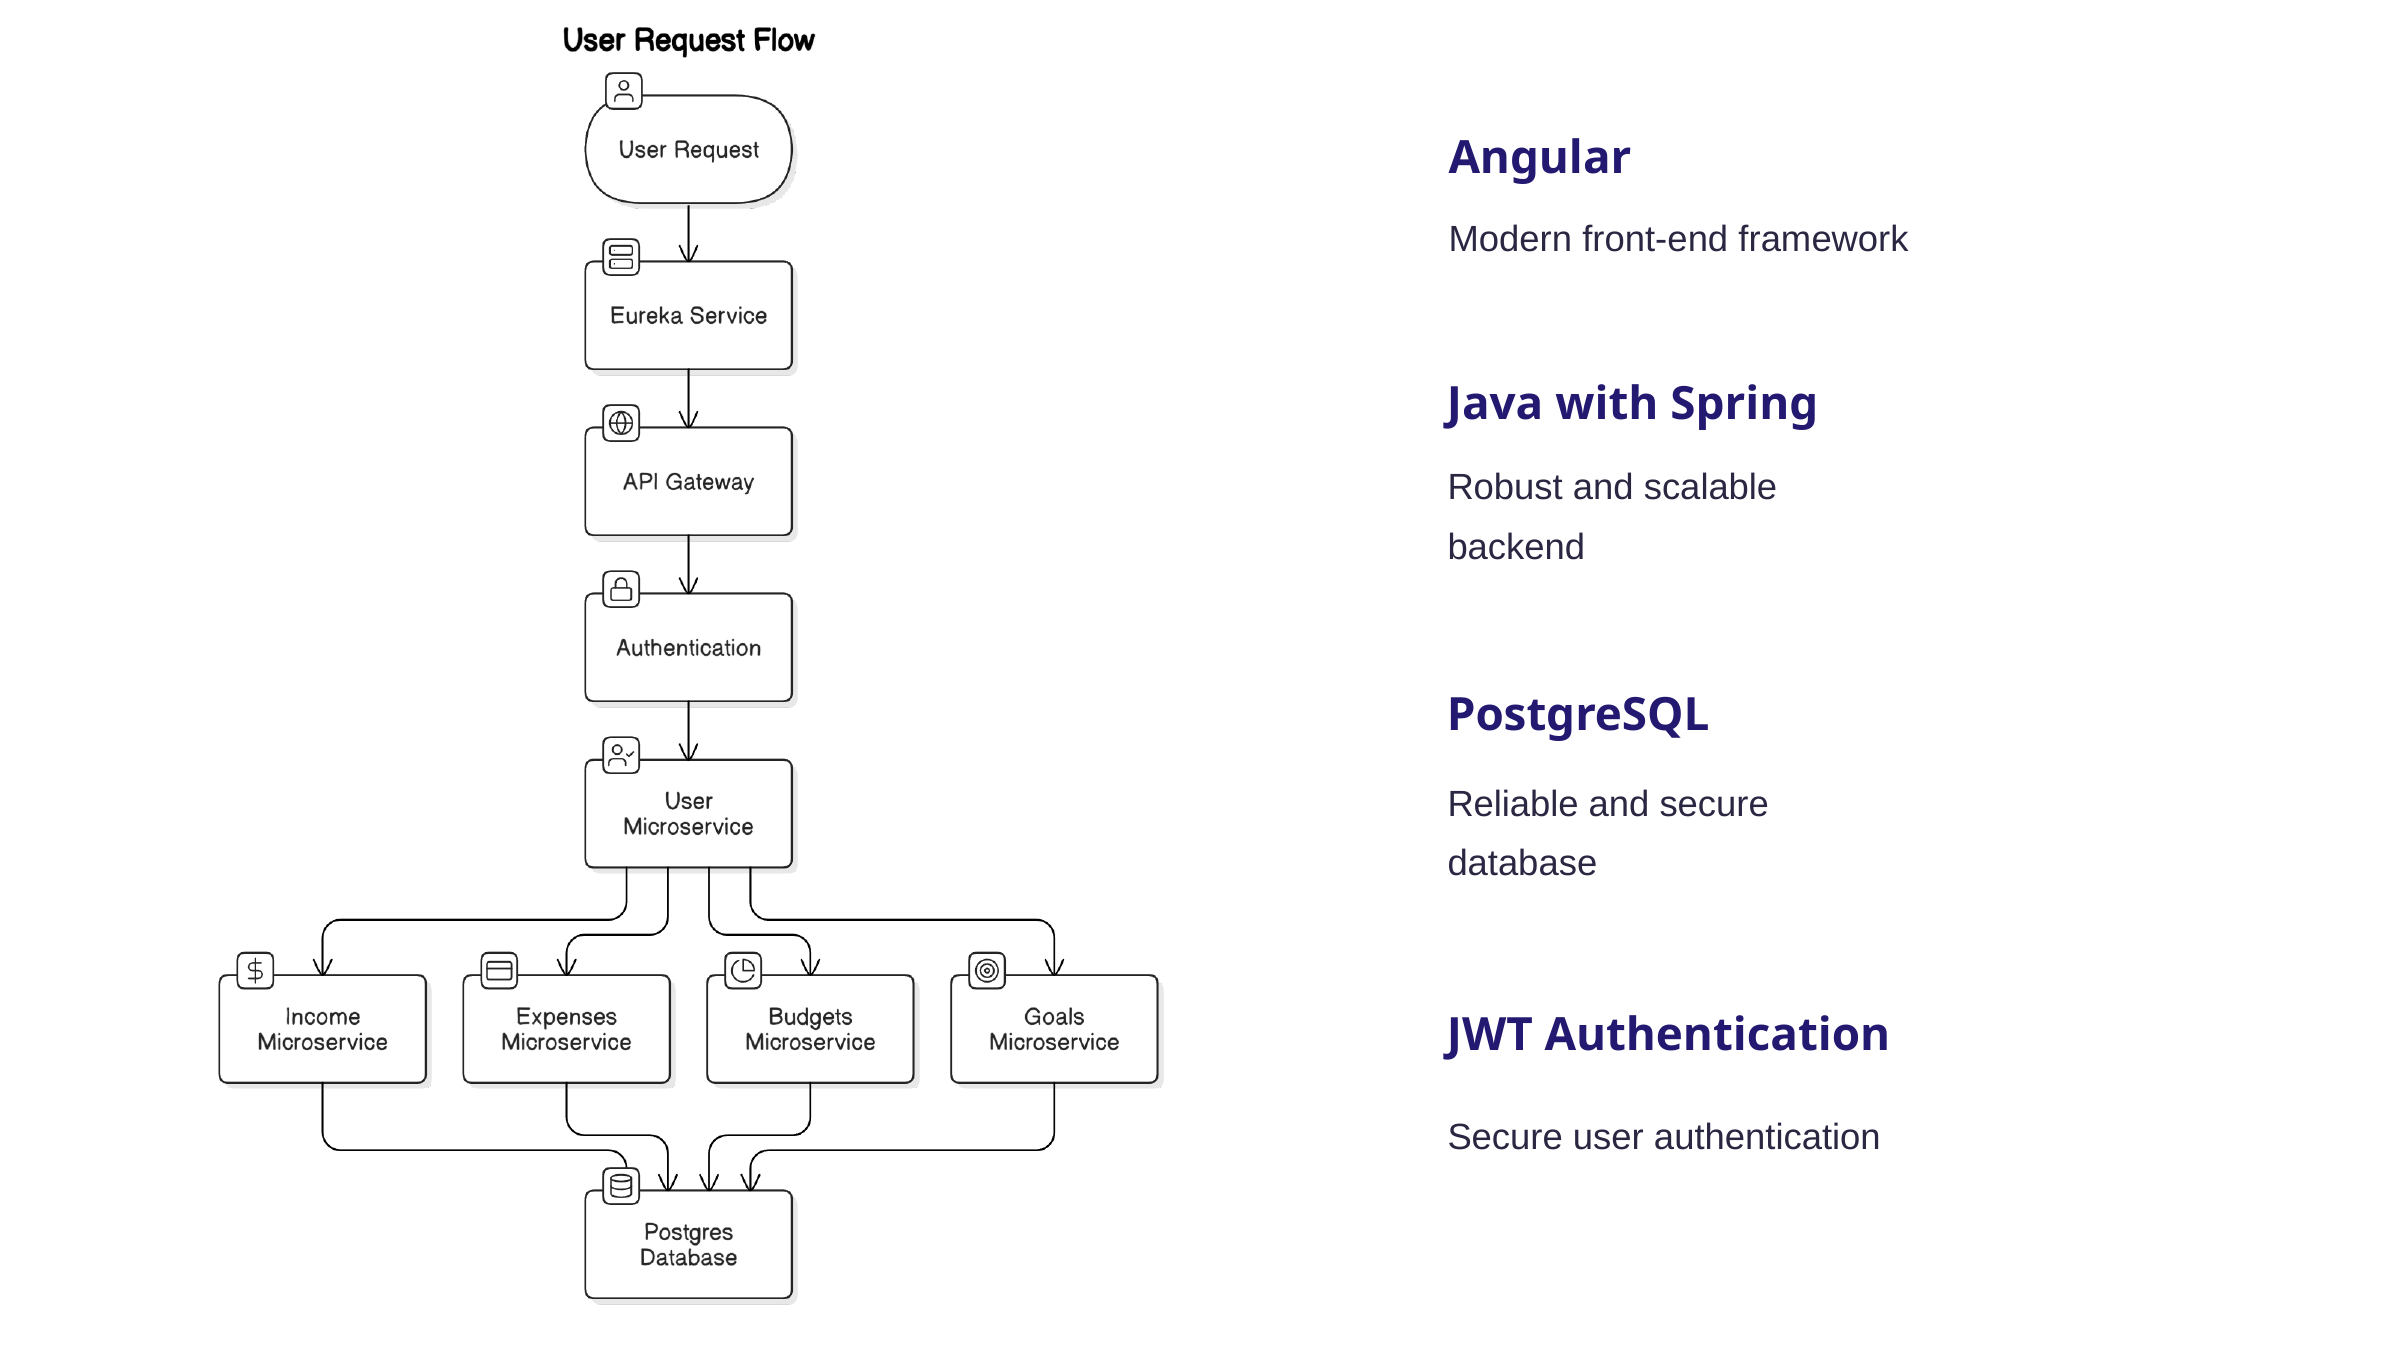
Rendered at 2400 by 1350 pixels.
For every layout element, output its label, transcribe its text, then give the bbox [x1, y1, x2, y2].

text_box Angular [1448, 125, 1914, 184]
text_box Modern front-end framework [1448, 199, 1916, 319]
text_box Robust and scalable backend [1447, 447, 1915, 567]
text_box PostgreSQL [1446, 682, 1912, 741]
text_box Java with Spring [1446, 370, 1912, 430]
text_box Reliable and secure database [1447, 763, 1915, 883]
text_box Secure user authentication [1447, 1097, 1915, 1157]
text_box JWT Authentication [1446, 1002, 1912, 1061]
picture [187, 7, 1200, 1350]
